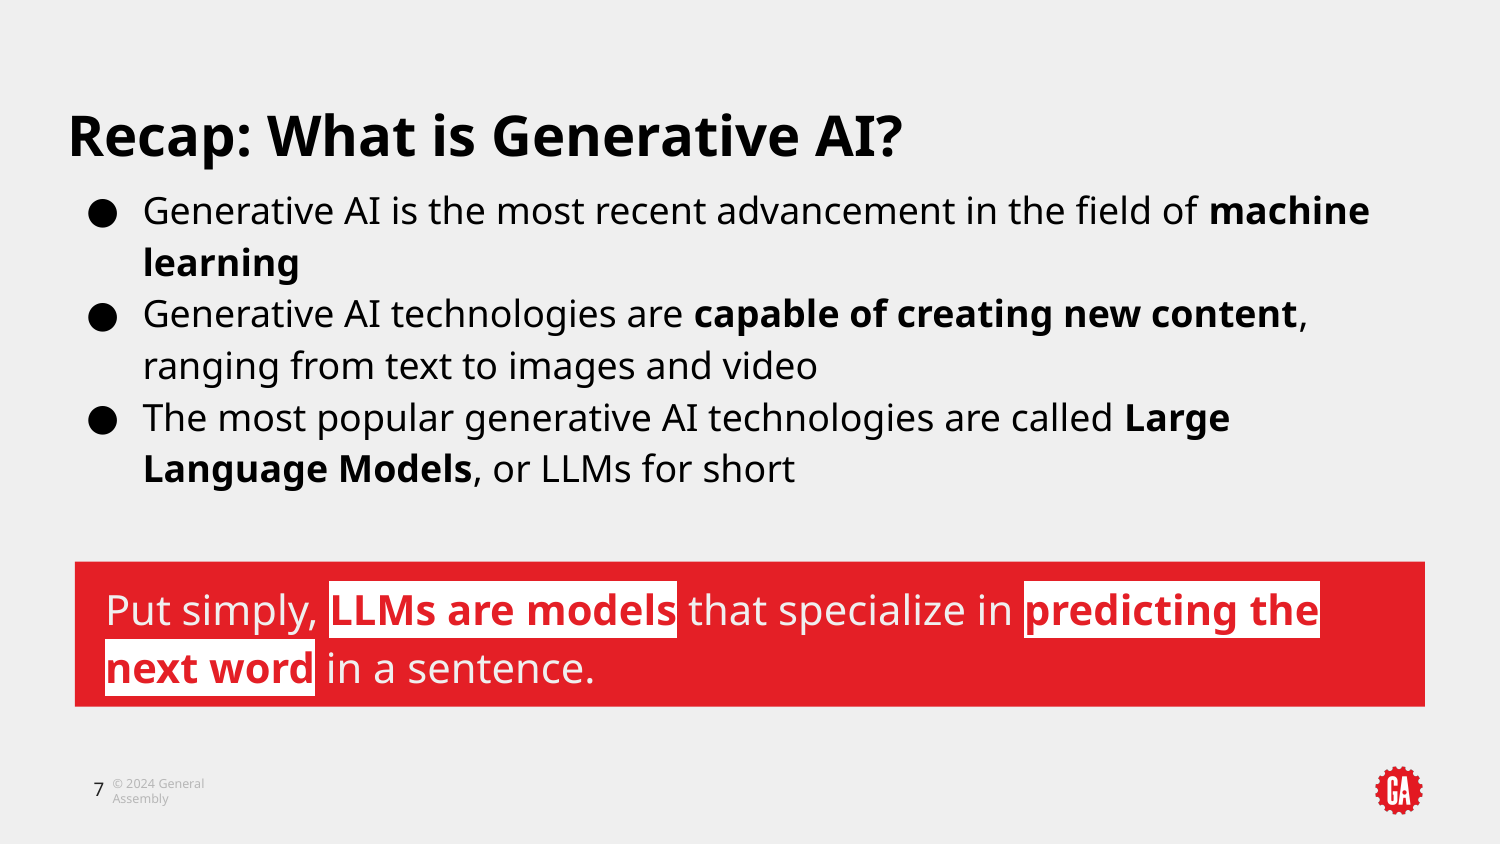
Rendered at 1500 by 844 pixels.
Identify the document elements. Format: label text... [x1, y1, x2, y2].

text_box Put simply, LLMs are models that specialize in predicting the next word in a sentence. [74, 561, 1425, 707]
slide_number ‹#› [52, 764, 105, 817]
text_box Recap: What is Generative AI? Generative AI is the most recent advancement in the field of machine learning Generative AI technologies are capable of creating new content, ranging from text to images and video The most popular generative AI technologies are called Large Language Models, or LLMs for short [52, 74, 1425, 506]
picture [1373, 764, 1425, 817]
